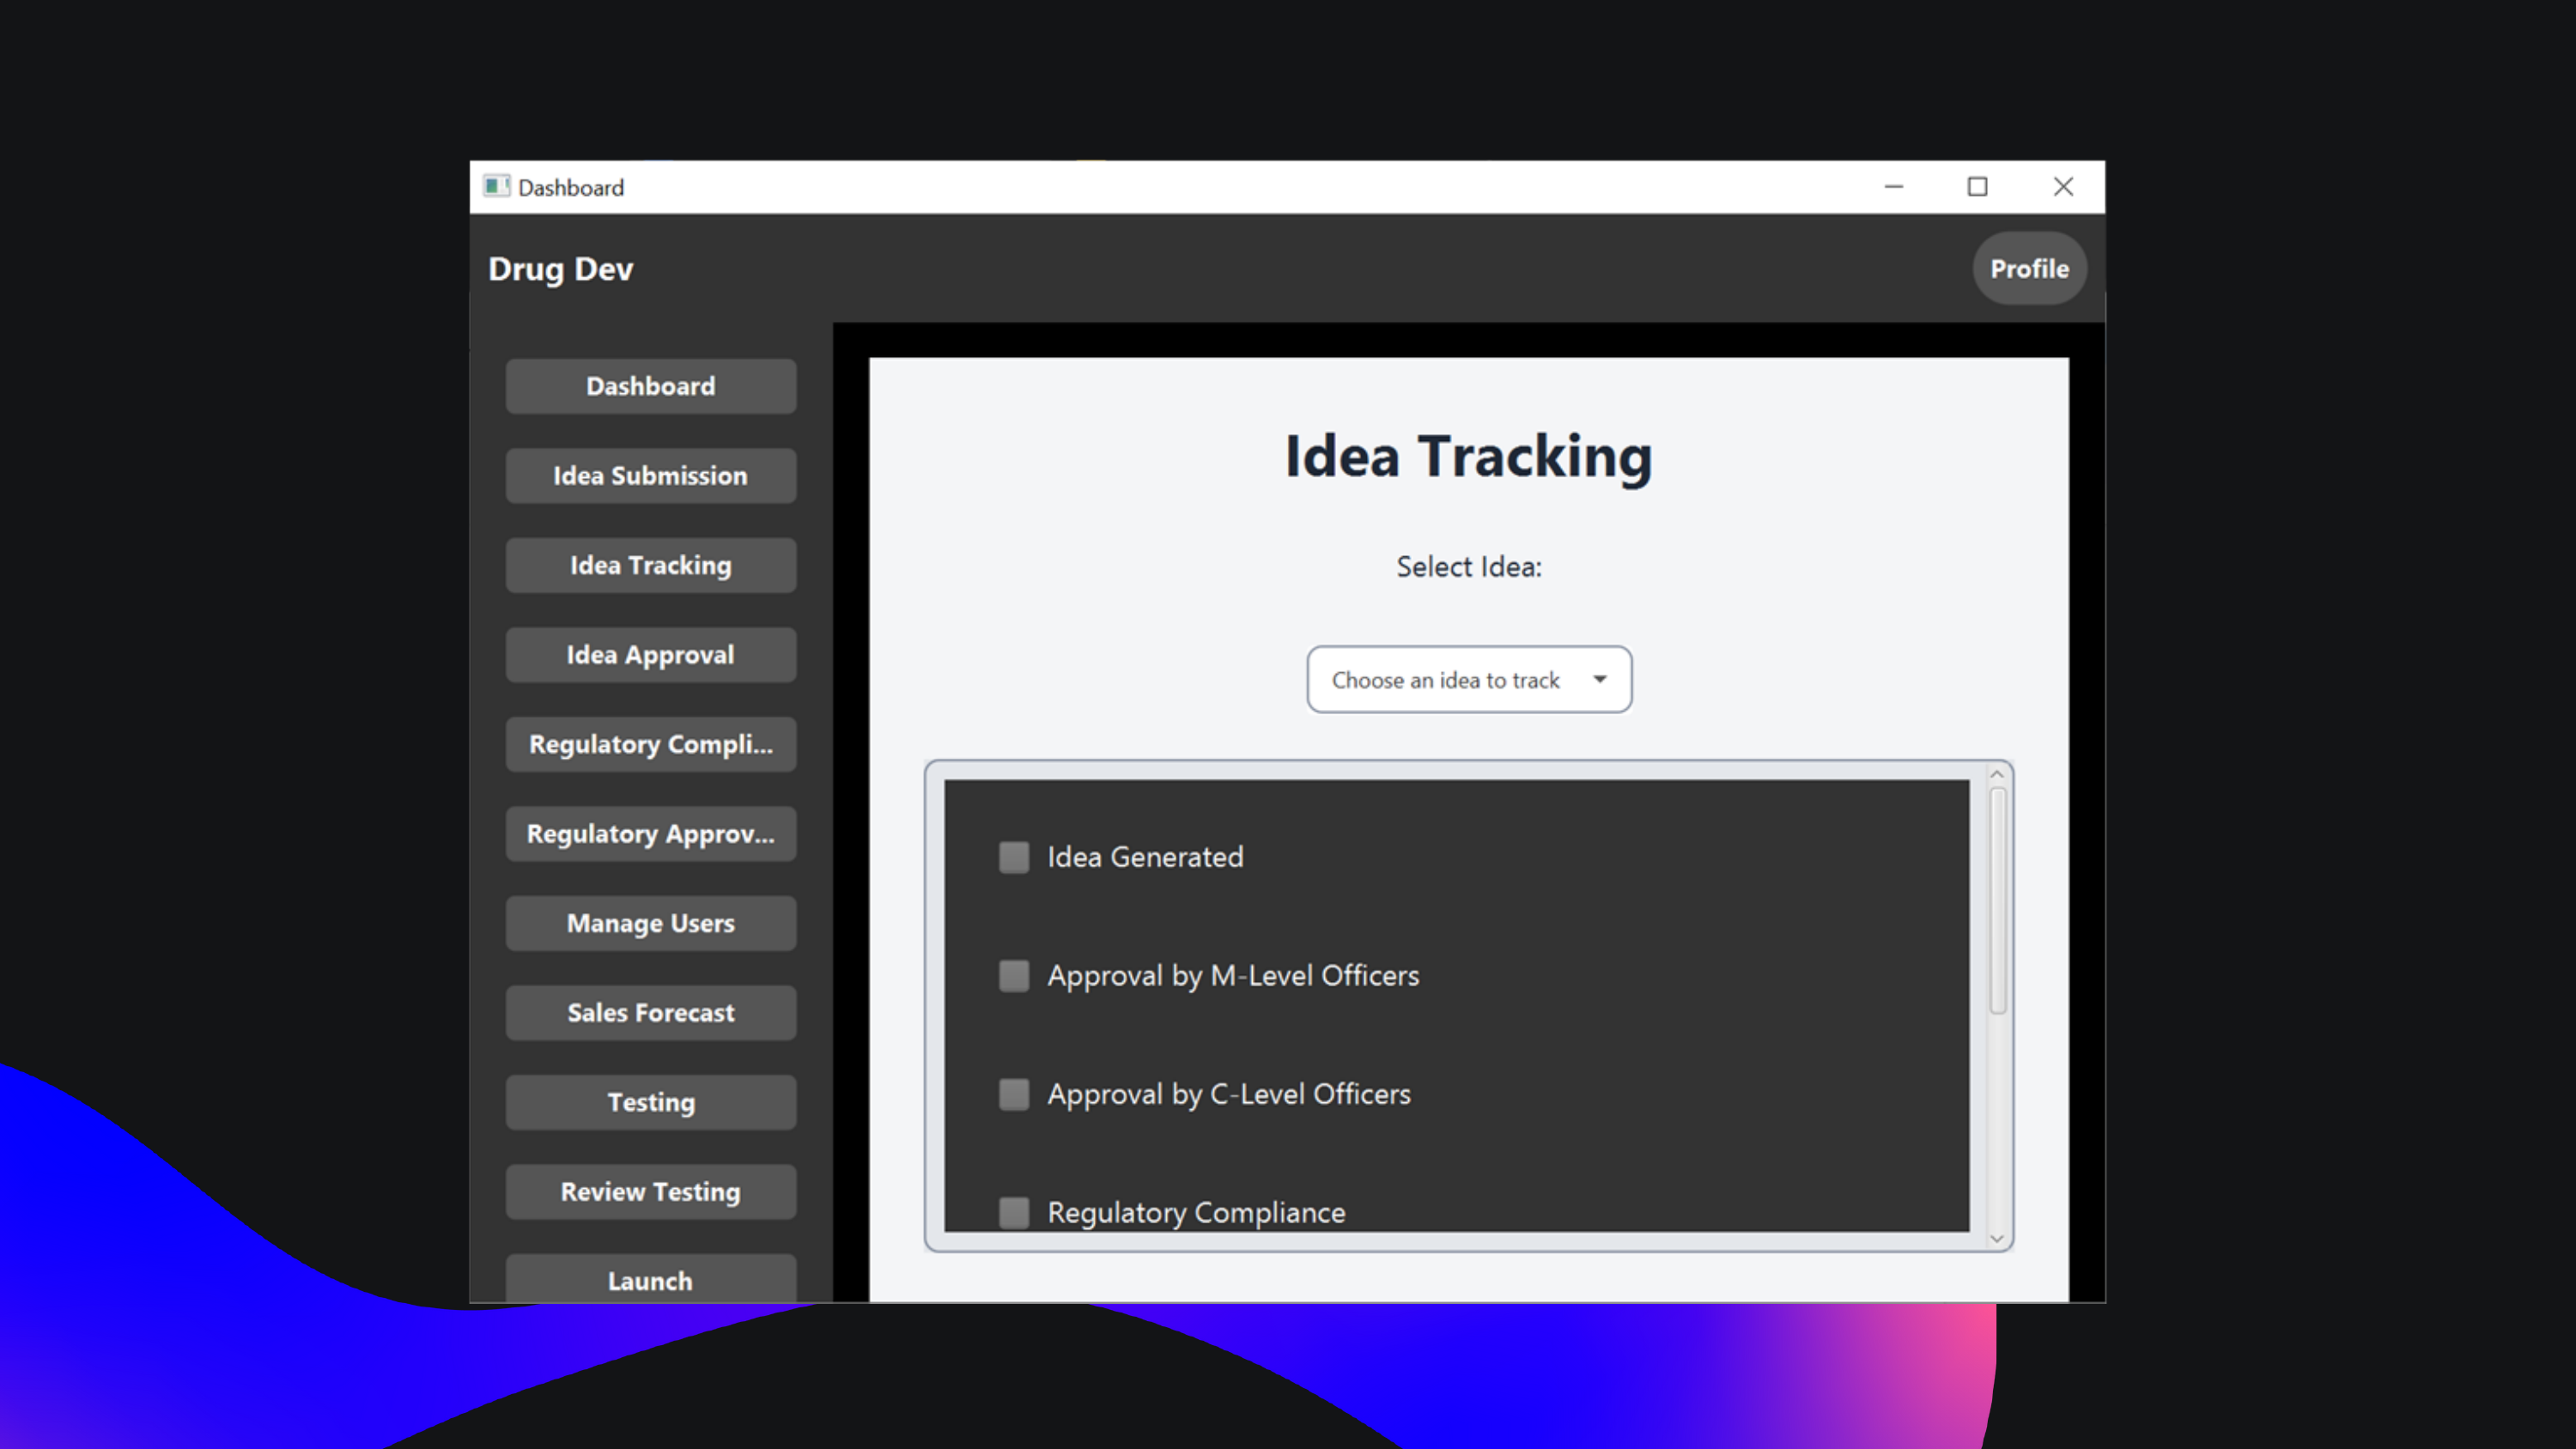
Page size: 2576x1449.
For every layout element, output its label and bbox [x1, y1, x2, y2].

text_box [0, 855, 1997, 1449]
text_box [469, 160, 2107, 1304]
